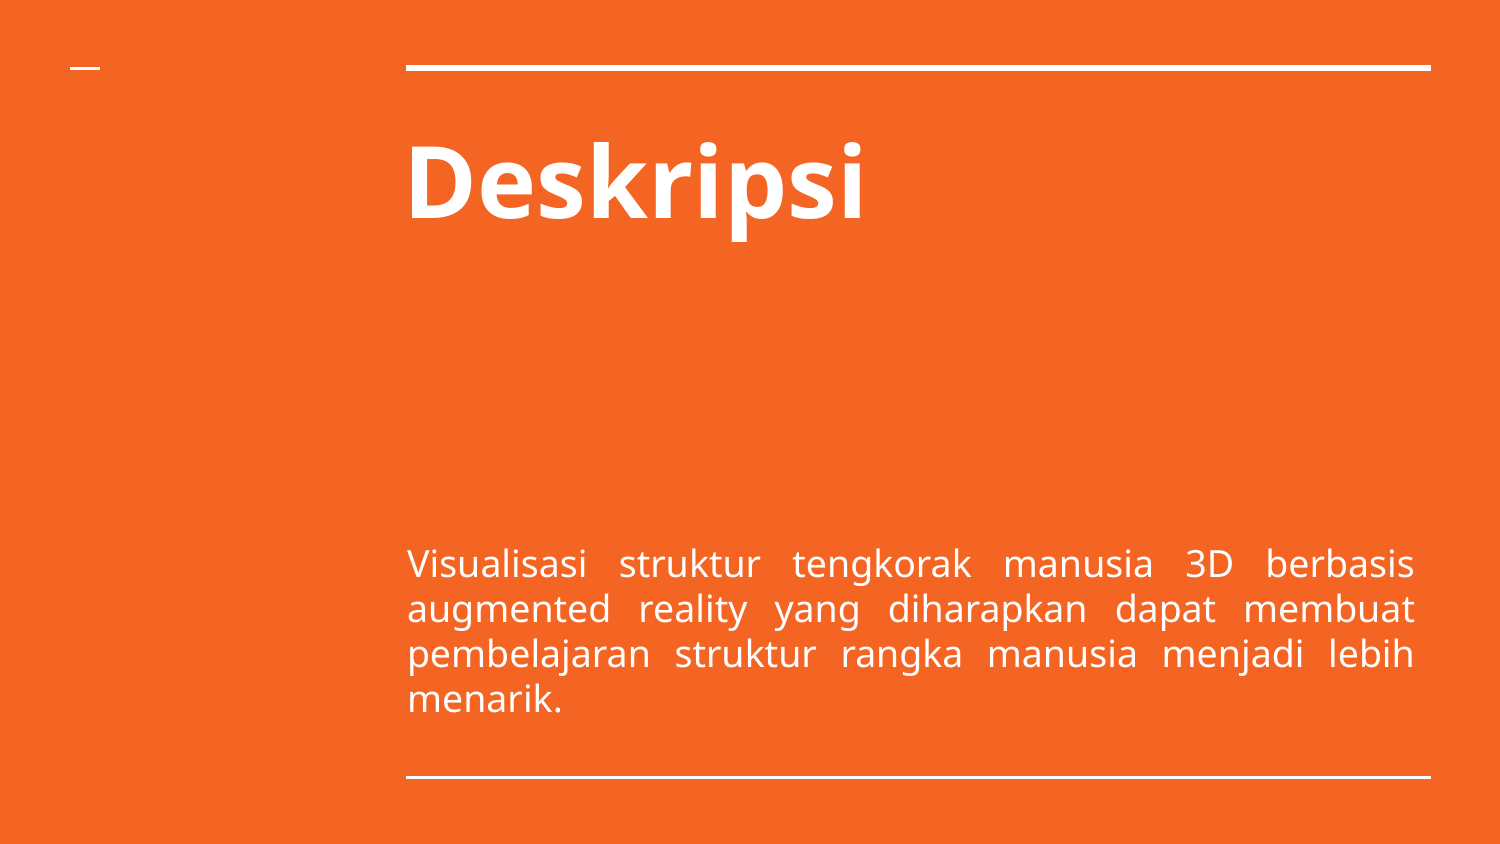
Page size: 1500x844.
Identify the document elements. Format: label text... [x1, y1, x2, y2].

subtitle Visualisasi struktur tengkorak manusia 3D berbasis augmented reality yang diharapkan dapat membuat pembelajaran struktur rangka manusia menjadi lebih menarik. [392, 531, 1431, 735]
title Deskripsi [389, 103, 1428, 357]
